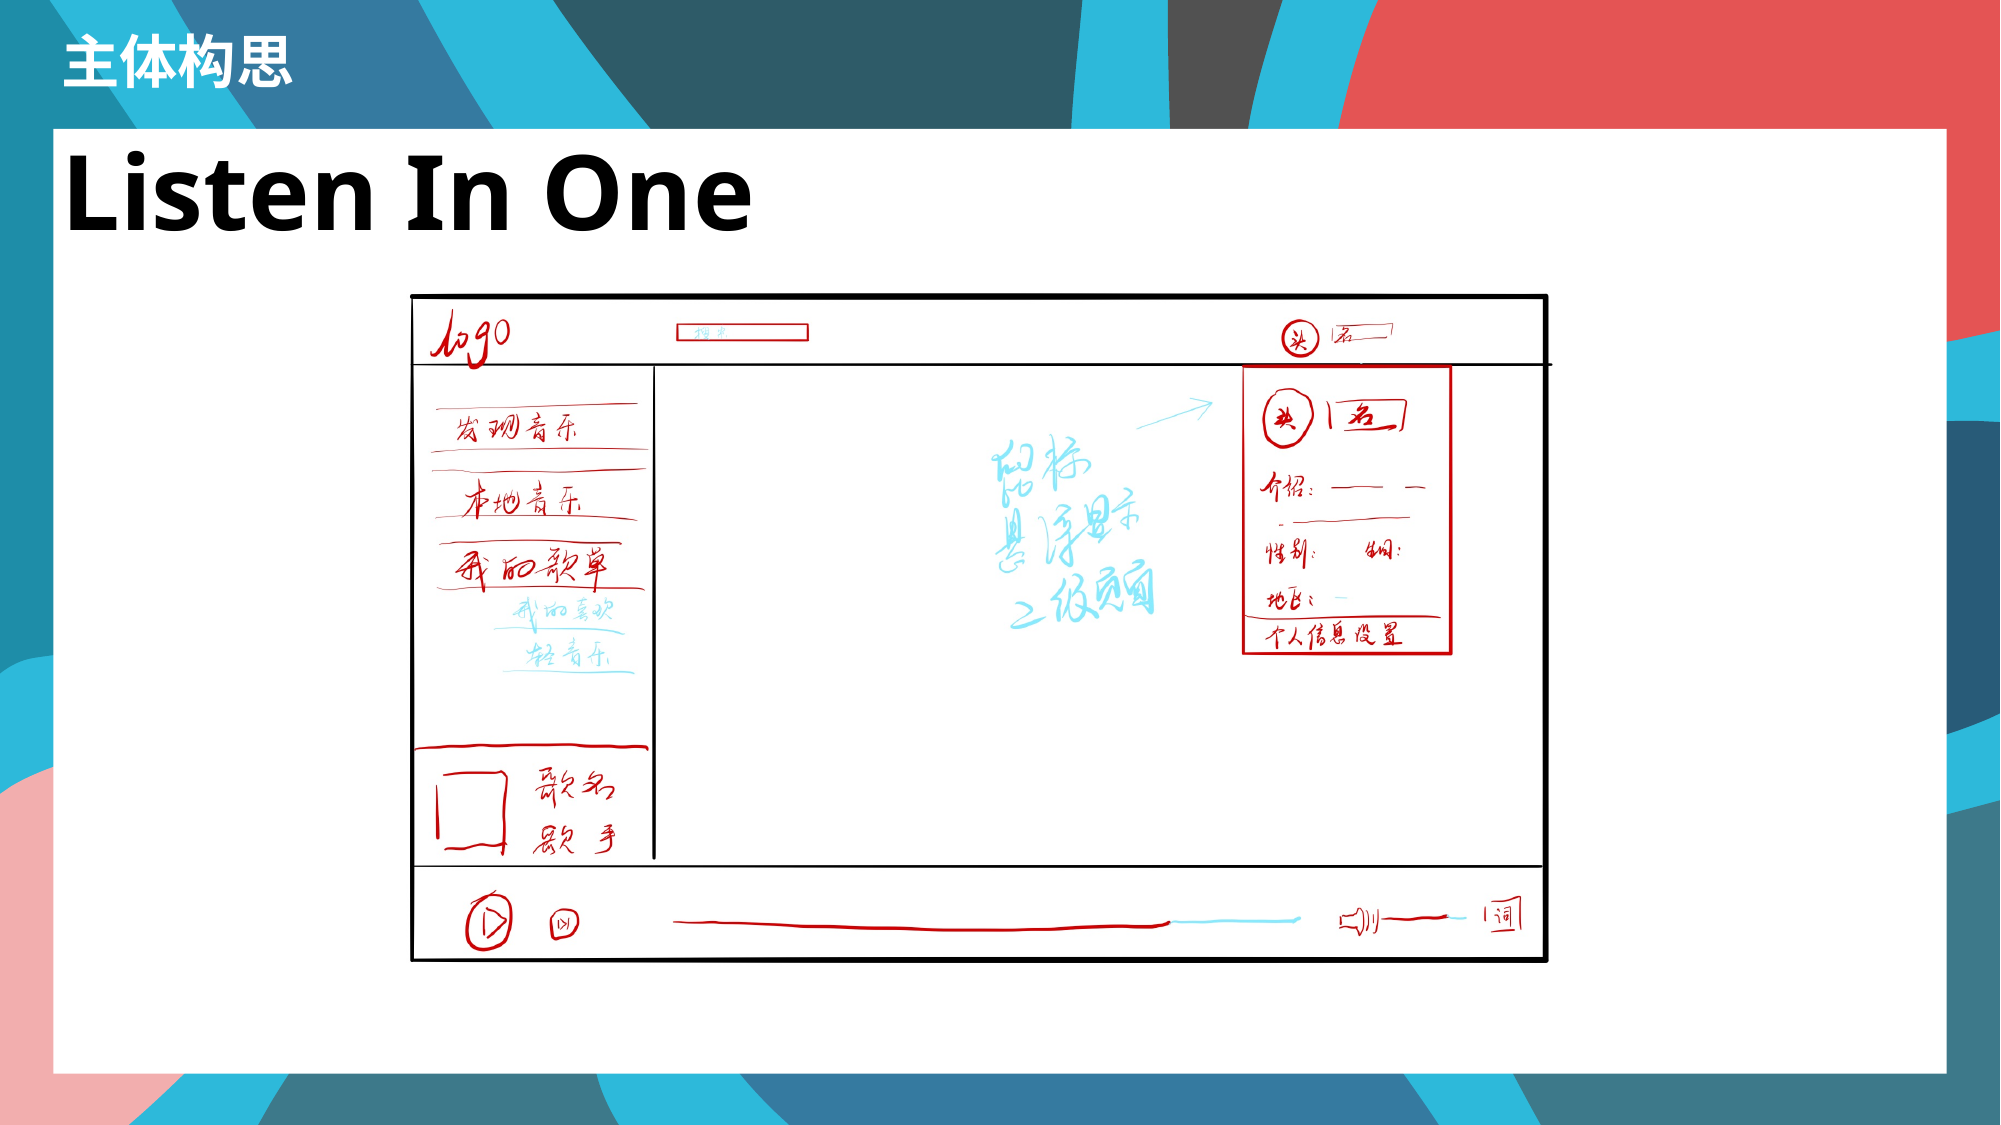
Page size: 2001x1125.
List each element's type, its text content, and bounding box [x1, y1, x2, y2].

picture [349, 247, 1651, 1060]
text_box Listen In One [46, 118, 1844, 259]
list 主体构思 [46, 16, 1319, 113]
